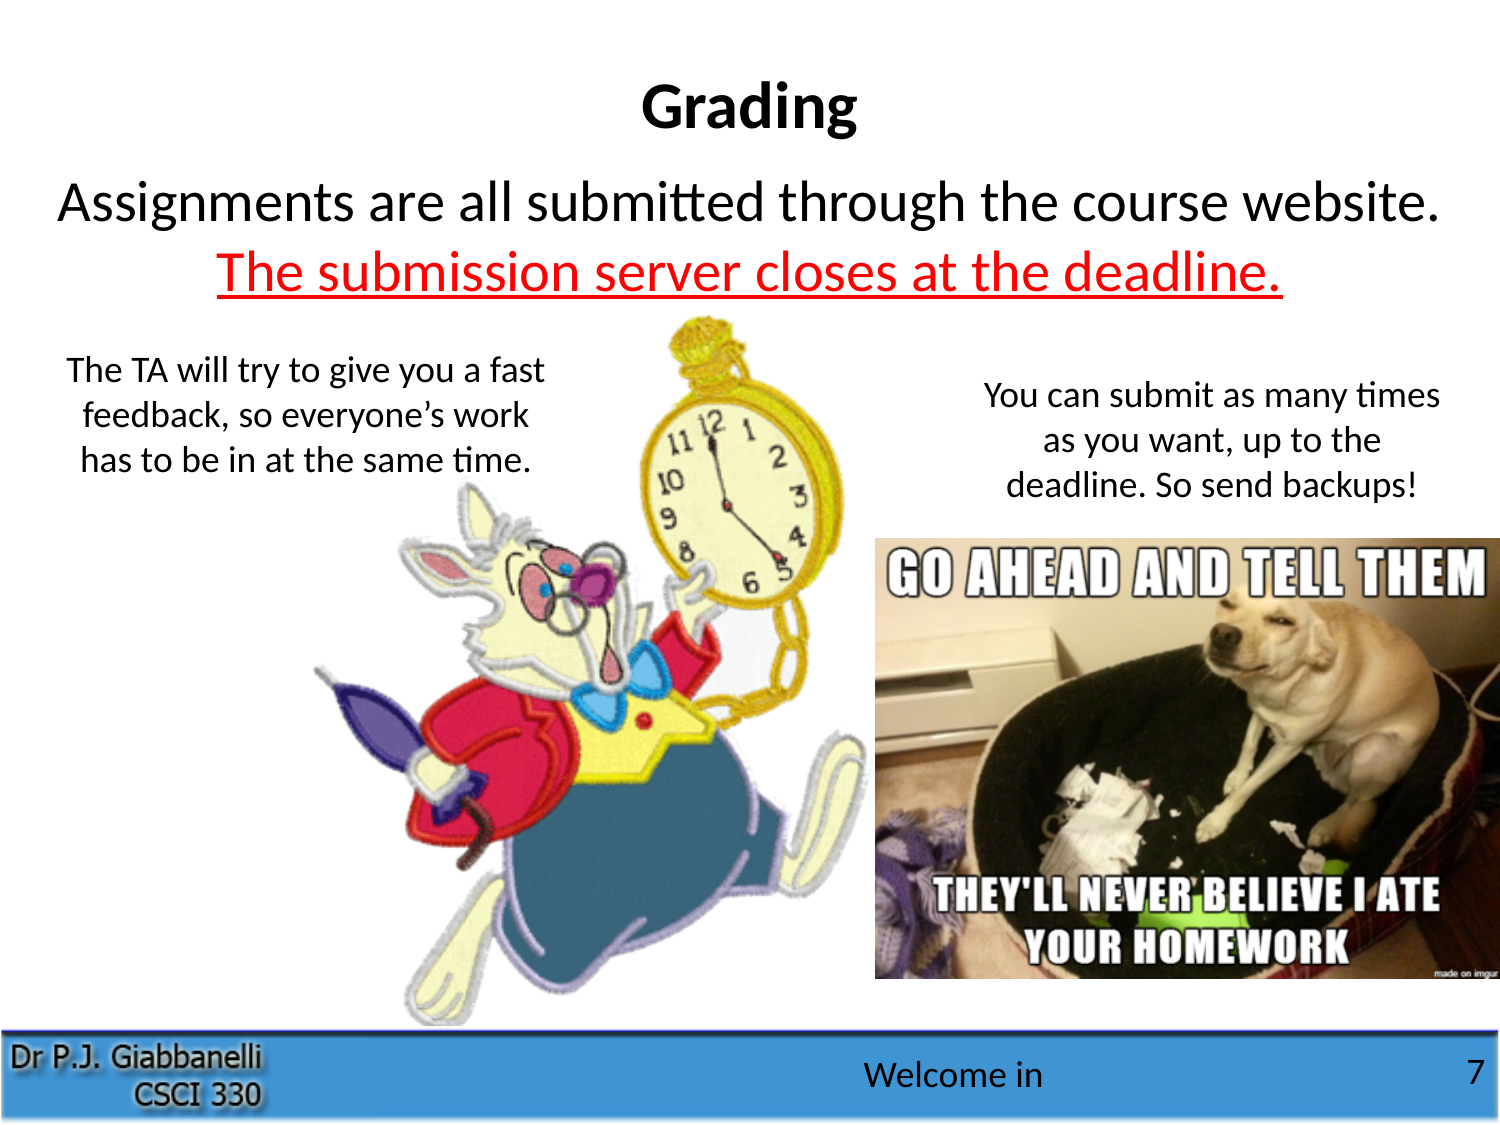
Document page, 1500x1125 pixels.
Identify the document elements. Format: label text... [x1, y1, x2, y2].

text_box Grading [0, 54, 1500, 150]
text_box Assignments are all submitted through the course website. The submission server closes at the deadline. [0, 155, 1500, 311]
text_box The TA will try to give you a fast feedback, so everyone’s work has to be in at the same time. [37, 337, 219, 488]
text_box You can submit as many times as you want, up to the deadline. So send backups! [962, 362, 1463, 513]
picture [0, 312, 1500, 1125]
